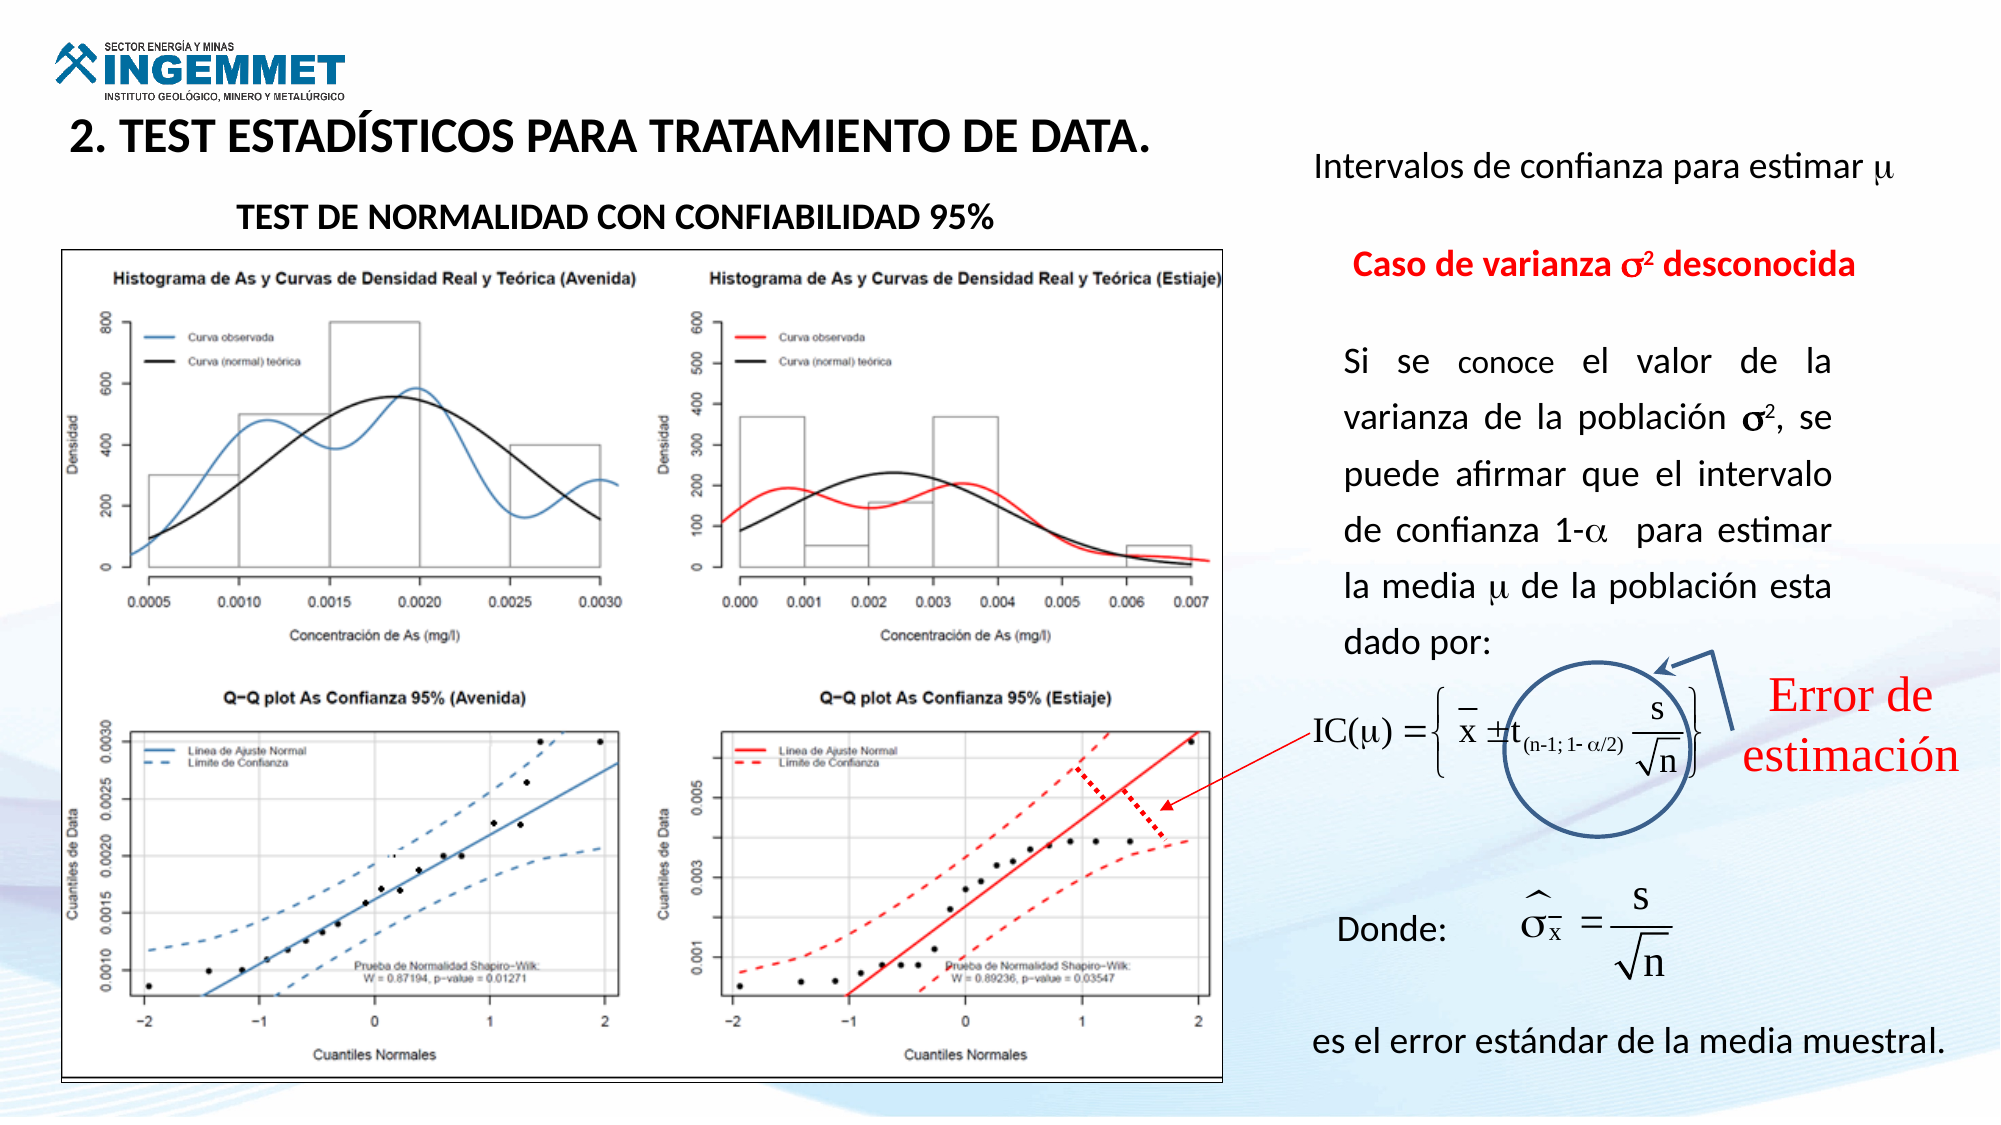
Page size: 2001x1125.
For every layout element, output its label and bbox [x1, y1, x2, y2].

text_box [1309, 662, 1982, 837]
picture [0, 0, 2000, 1117]
text_box [1076, 732, 1311, 841]
text_box [61, 184, 1224, 1083]
text_box [1518, 870, 1677, 985]
text_box [1268, 132, 1955, 670]
